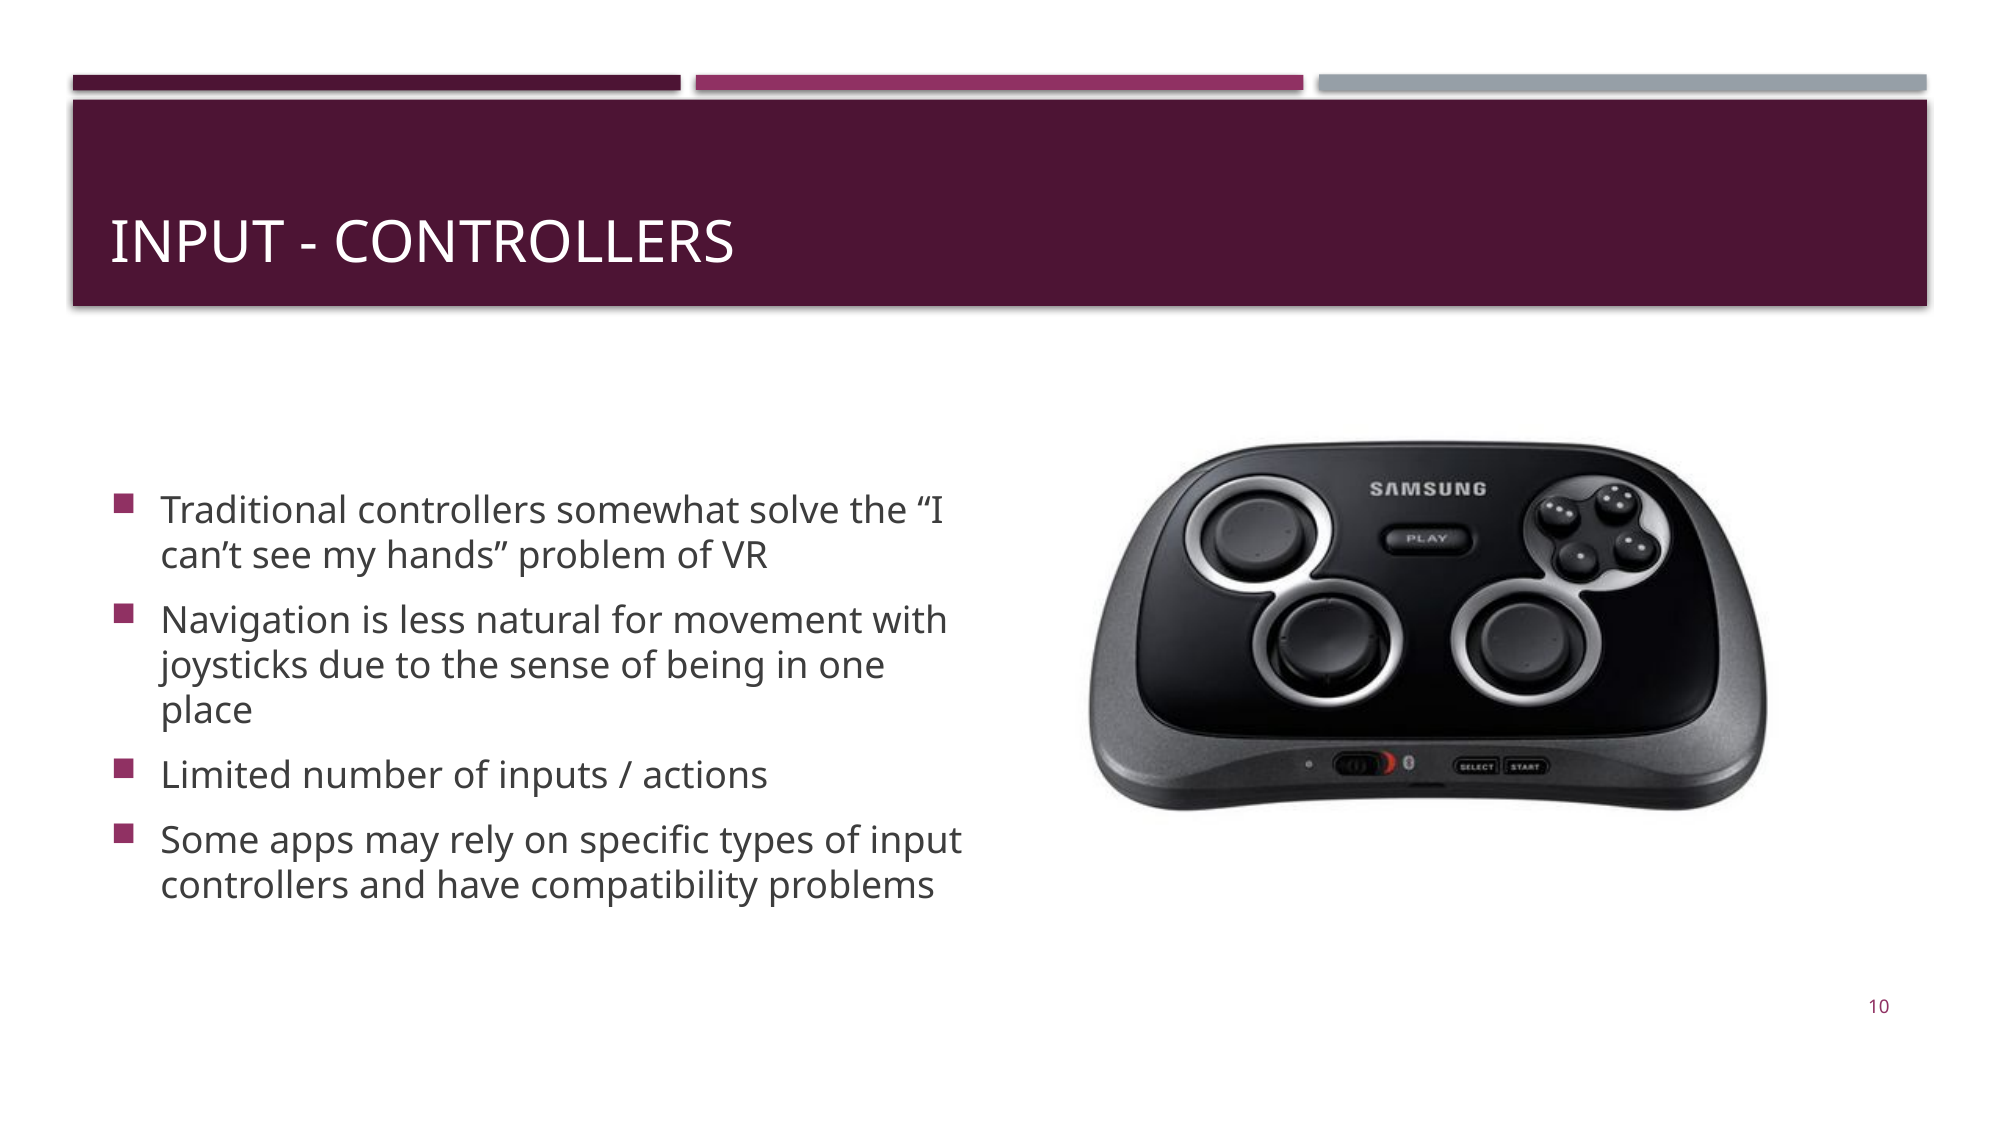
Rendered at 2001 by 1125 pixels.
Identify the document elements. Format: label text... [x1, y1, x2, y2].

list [1068, 423, 1782, 842]
slide_number 10 [1732, 977, 1905, 1037]
list Traditional controllers somewhat solve the “I can’t see my hands” problem of VR Navigation is less natural for movement with joysticks due to the sense of being in one place Limited number of inputs / actions Some apps may rely on specific types of input controllers and have compatibility problems [95, 365, 985, 962]
title Input - Controllers [95, 119, 1905, 282]
